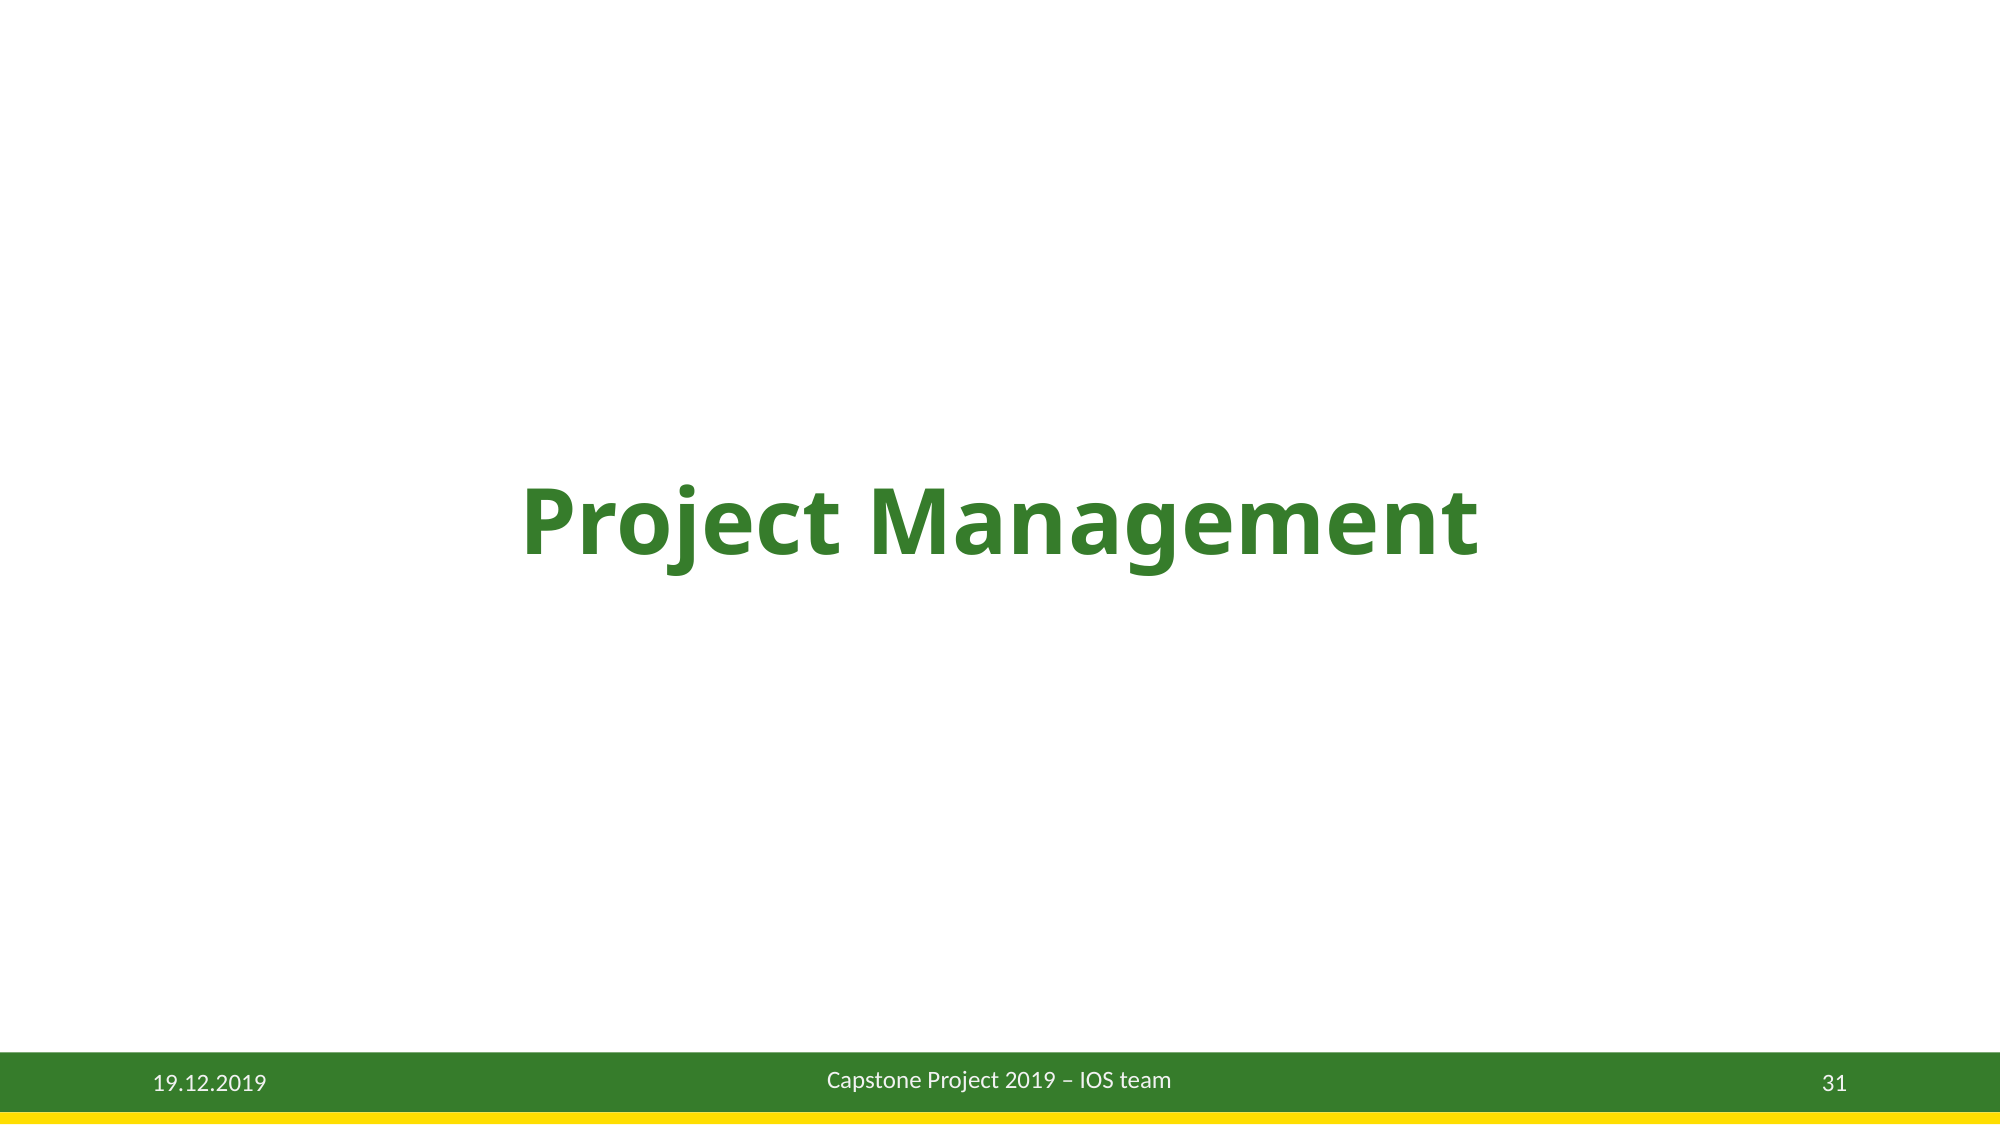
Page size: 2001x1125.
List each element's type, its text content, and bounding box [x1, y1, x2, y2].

footer Capstone Project 2019 – IOS team [662, 1048, 1338, 1109]
text_box [0, 1111, 2000, 1125]
text_box [0, 1051, 137, 1111]
title Project Management [137, 415, 1863, 634]
text_box [1863, 1051, 2000, 1111]
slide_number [137, 1051, 588, 1112]
slide_number 31 [1412, 1051, 1863, 1112]
text_box [588, 1051, 1412, 1111]
